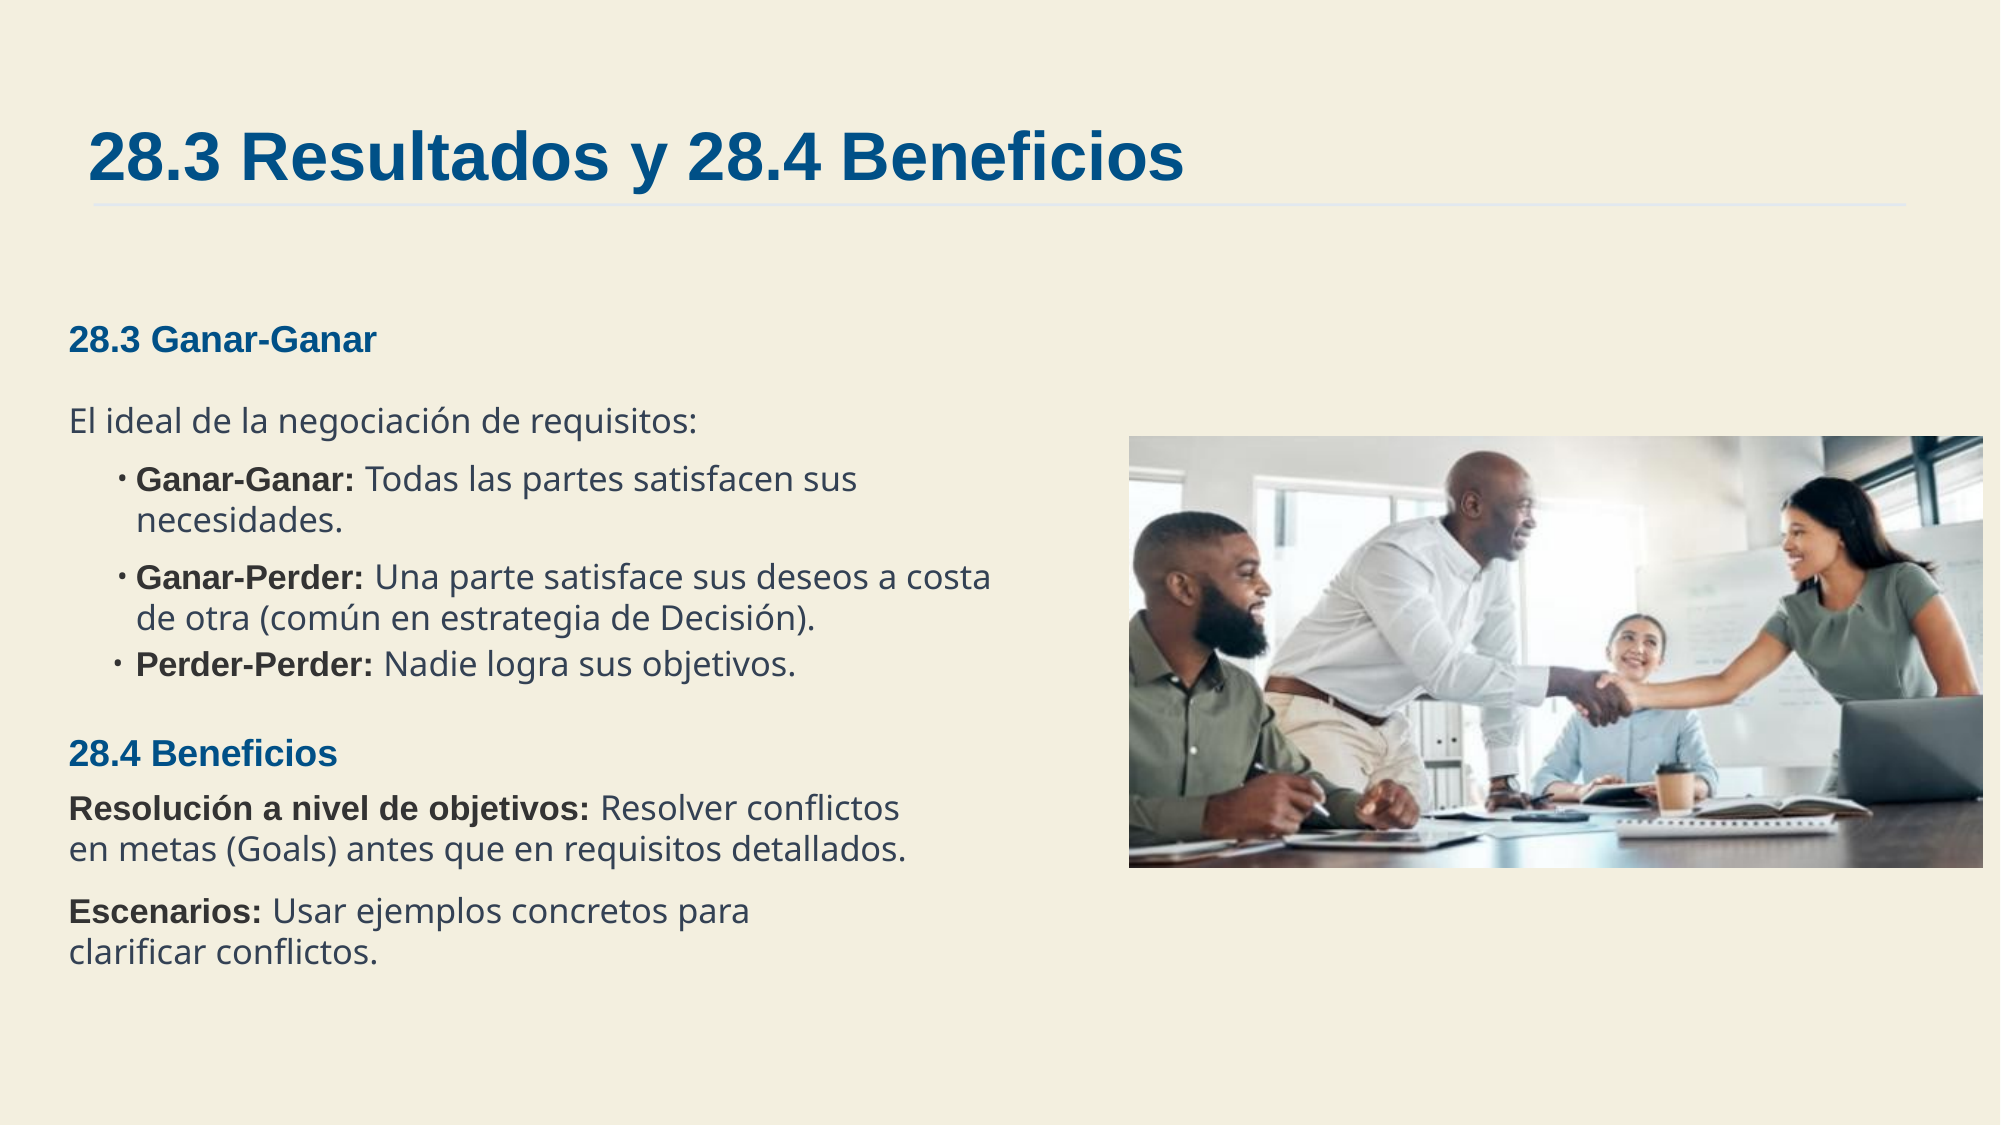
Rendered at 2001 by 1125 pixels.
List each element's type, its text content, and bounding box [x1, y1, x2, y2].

title 28.3 Resultados y 28.4 Beneficios [0, 97, 1377, 300]
picture [1128, 436, 1983, 868]
text_box 28.3 Ganar-Ganar El ideal de la negociación de requisitos: Ganar-Ganar: Todas las partes satisfacen sus necesidades. Ganar-Perder: Una parte satisface sus deseos a costa de otra (común en estrategia de Decisión). Perder-Perder: Nadie logra sus objetivos. 28.4 Beneficios Resolución a nivel de objetivos: Resolver conflictos en metas (Goals) antes que en requisitos detallados. Escenarios: Usar ejemplos concretos para clarificar conflictos. [60, 312, 1069, 972]
text_box [93, 203, 1907, 207]
